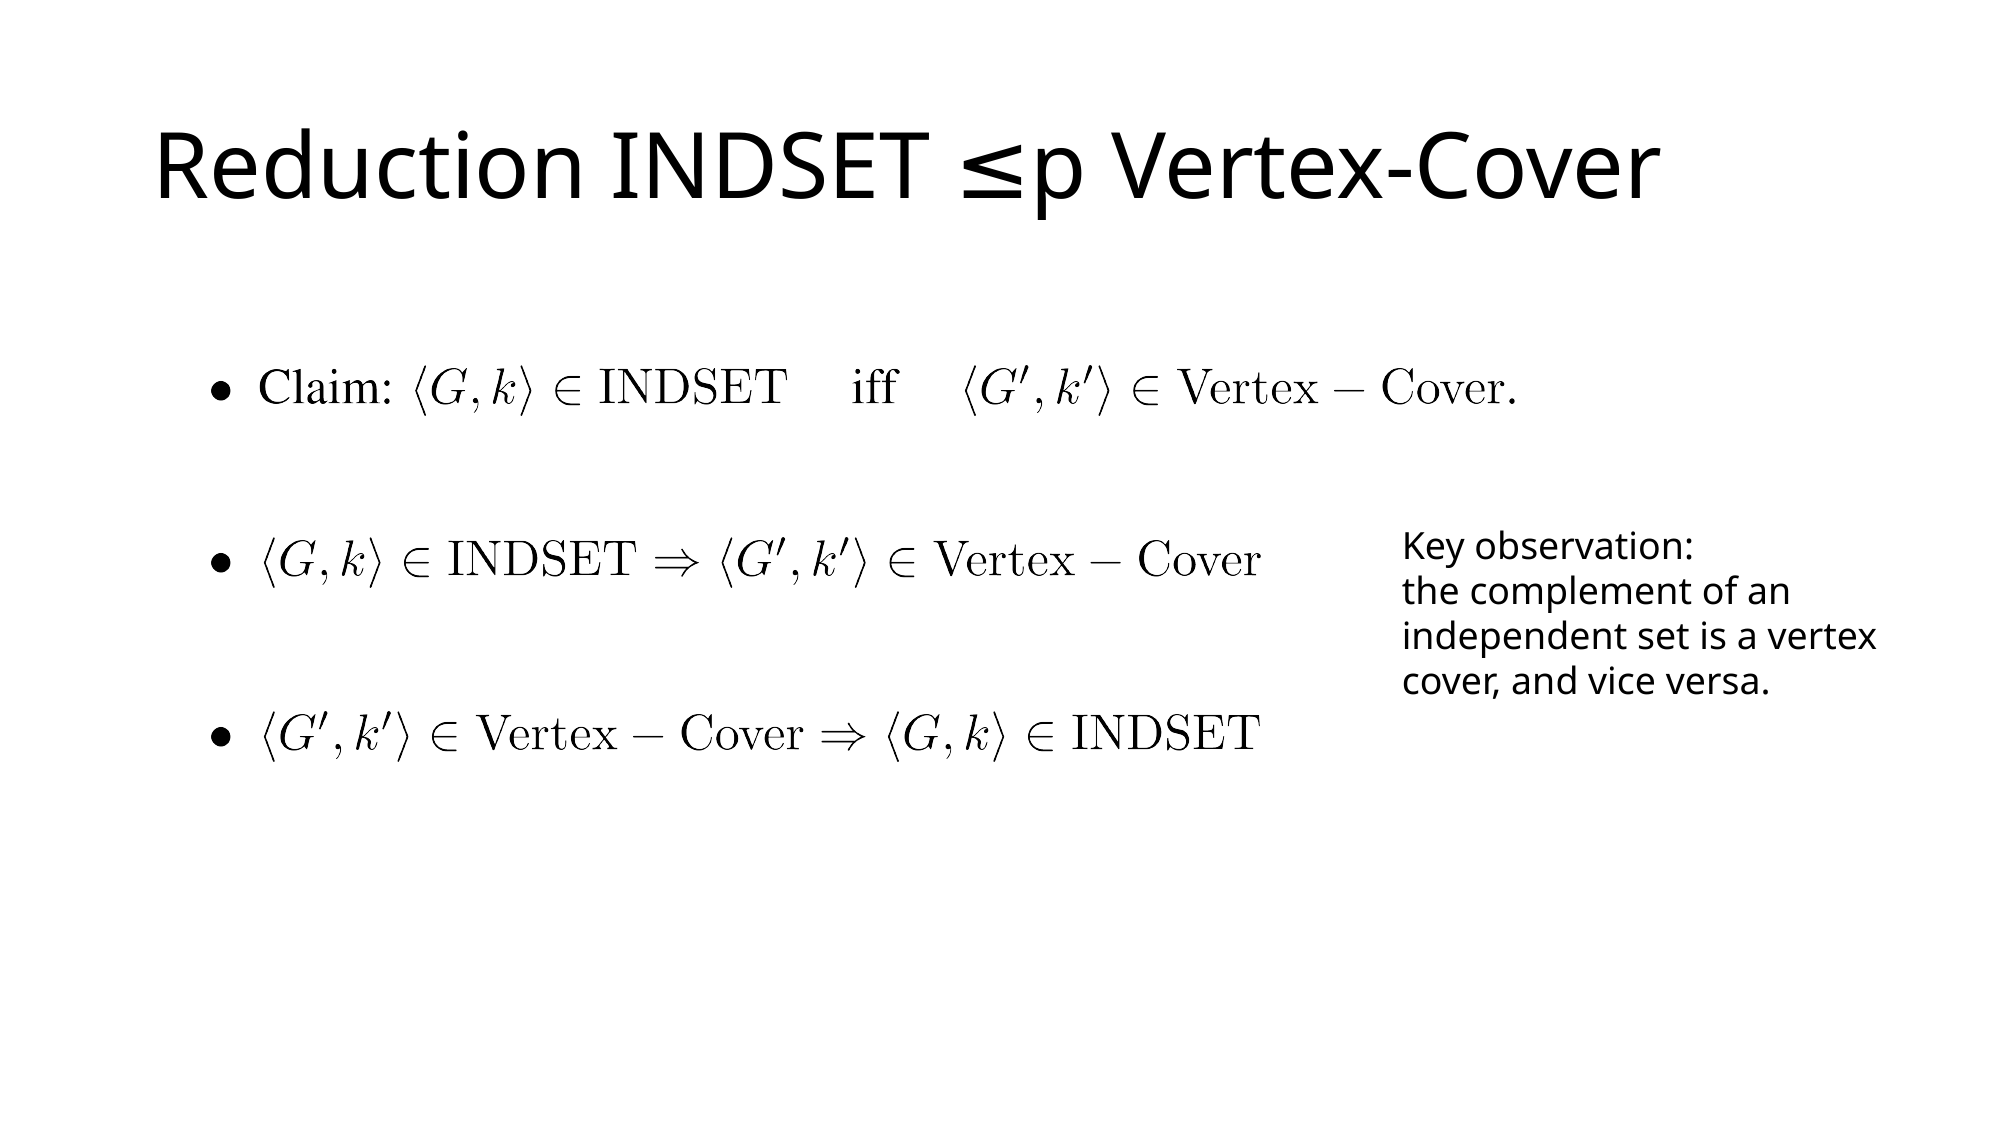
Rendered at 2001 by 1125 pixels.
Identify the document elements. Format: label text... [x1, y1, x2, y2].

title Reduction INDSET ≤p Vertex-Cover [137, 59, 1863, 278]
picture [211, 365, 1515, 416]
picture [211, 537, 1261, 588]
text_box Key observation: the complement of an independent set is a vertex cover, and vice versa. [1387, 514, 1929, 710]
picture [211, 711, 1260, 762]
